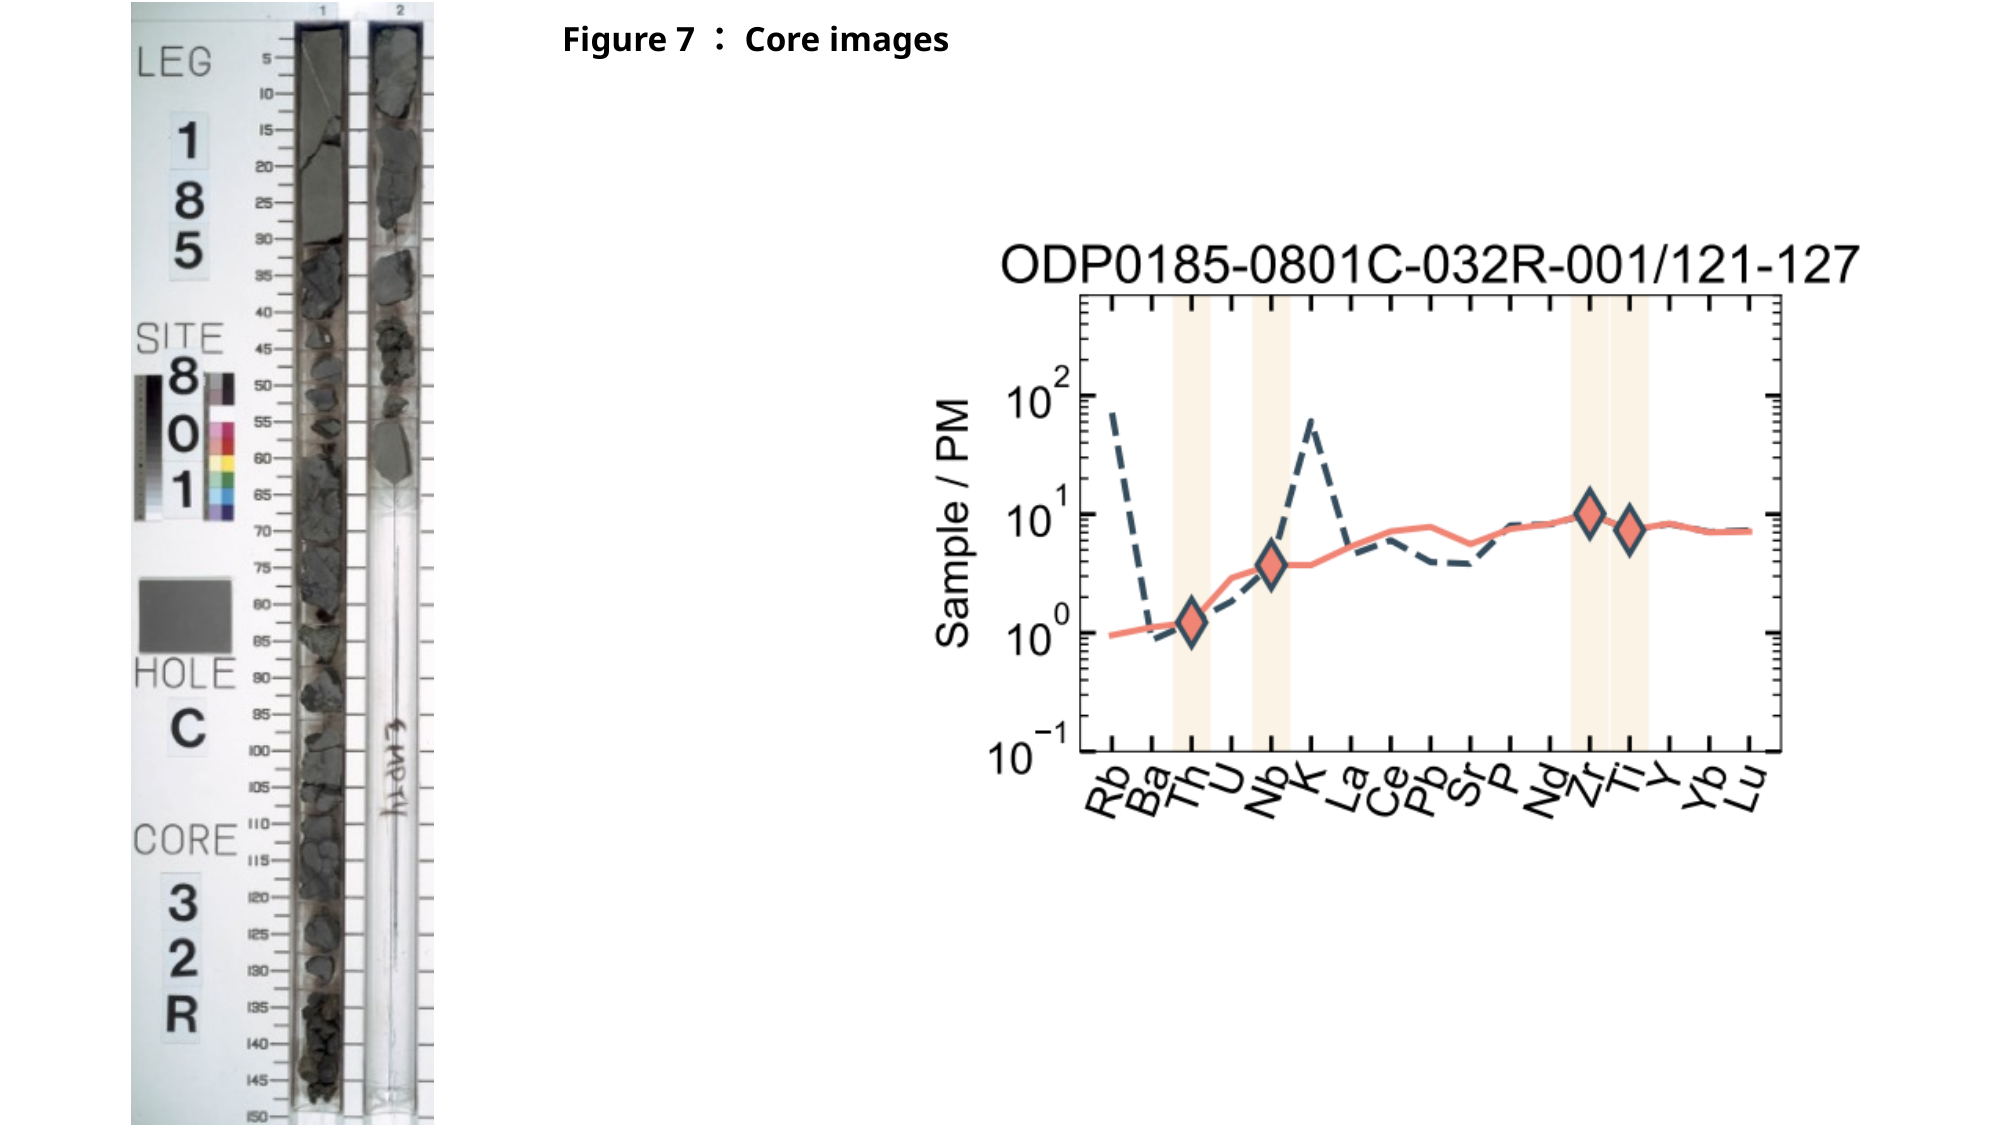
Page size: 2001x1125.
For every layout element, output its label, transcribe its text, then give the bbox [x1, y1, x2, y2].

text_box Figure 7：Core images [547, 10, 2000, 66]
picture [921, 230, 1874, 838]
picture [131, 2, 434, 1125]
